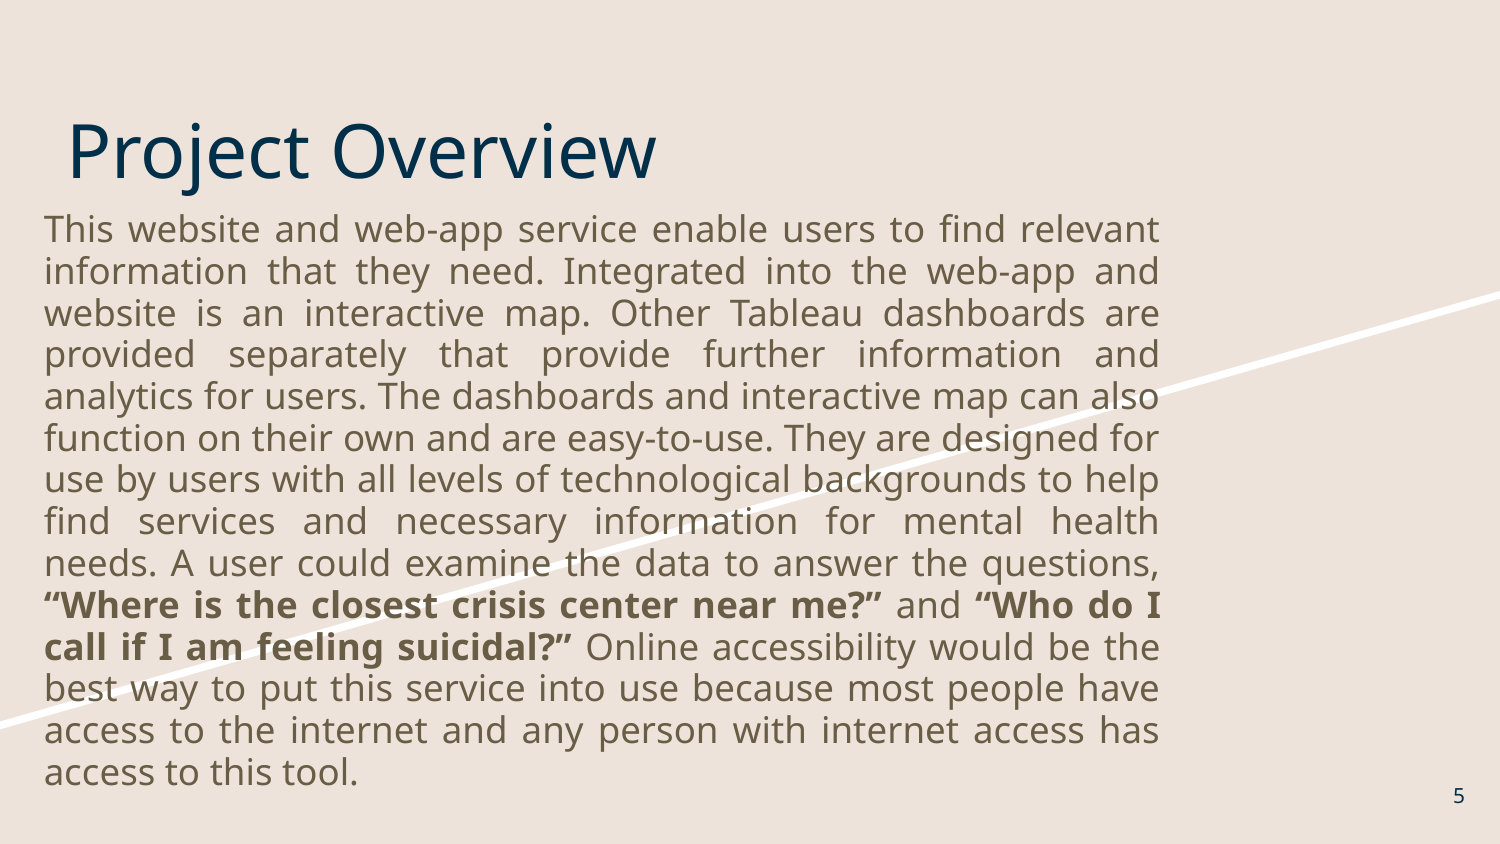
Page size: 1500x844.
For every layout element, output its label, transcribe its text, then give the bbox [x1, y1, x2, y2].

list This website and web-app service enable users to find relevant information that they need. Integrated into the web-app and website is an interactive map. Other Tableau dashboards are provided separately that provide further information and analytics for users. The dashboards and interactive map can also function on their own and are easy-to-use. They are designed for use by users with all levels of technological backgrounds to help find services and necessary information for mental health needs. A user could examine the data to answer the questions, “Where is the closest crisis center near me?” and “Who do I call if I am feeling suicidal?” Online accessibility would be the best way to put this service into use because most people have access to the internet and any person with internet access has access to this tool. [28, 194, 1177, 830]
slide_number ‹#› [1389, 764, 1480, 830]
title Project Overview [51, 88, 1449, 299]
